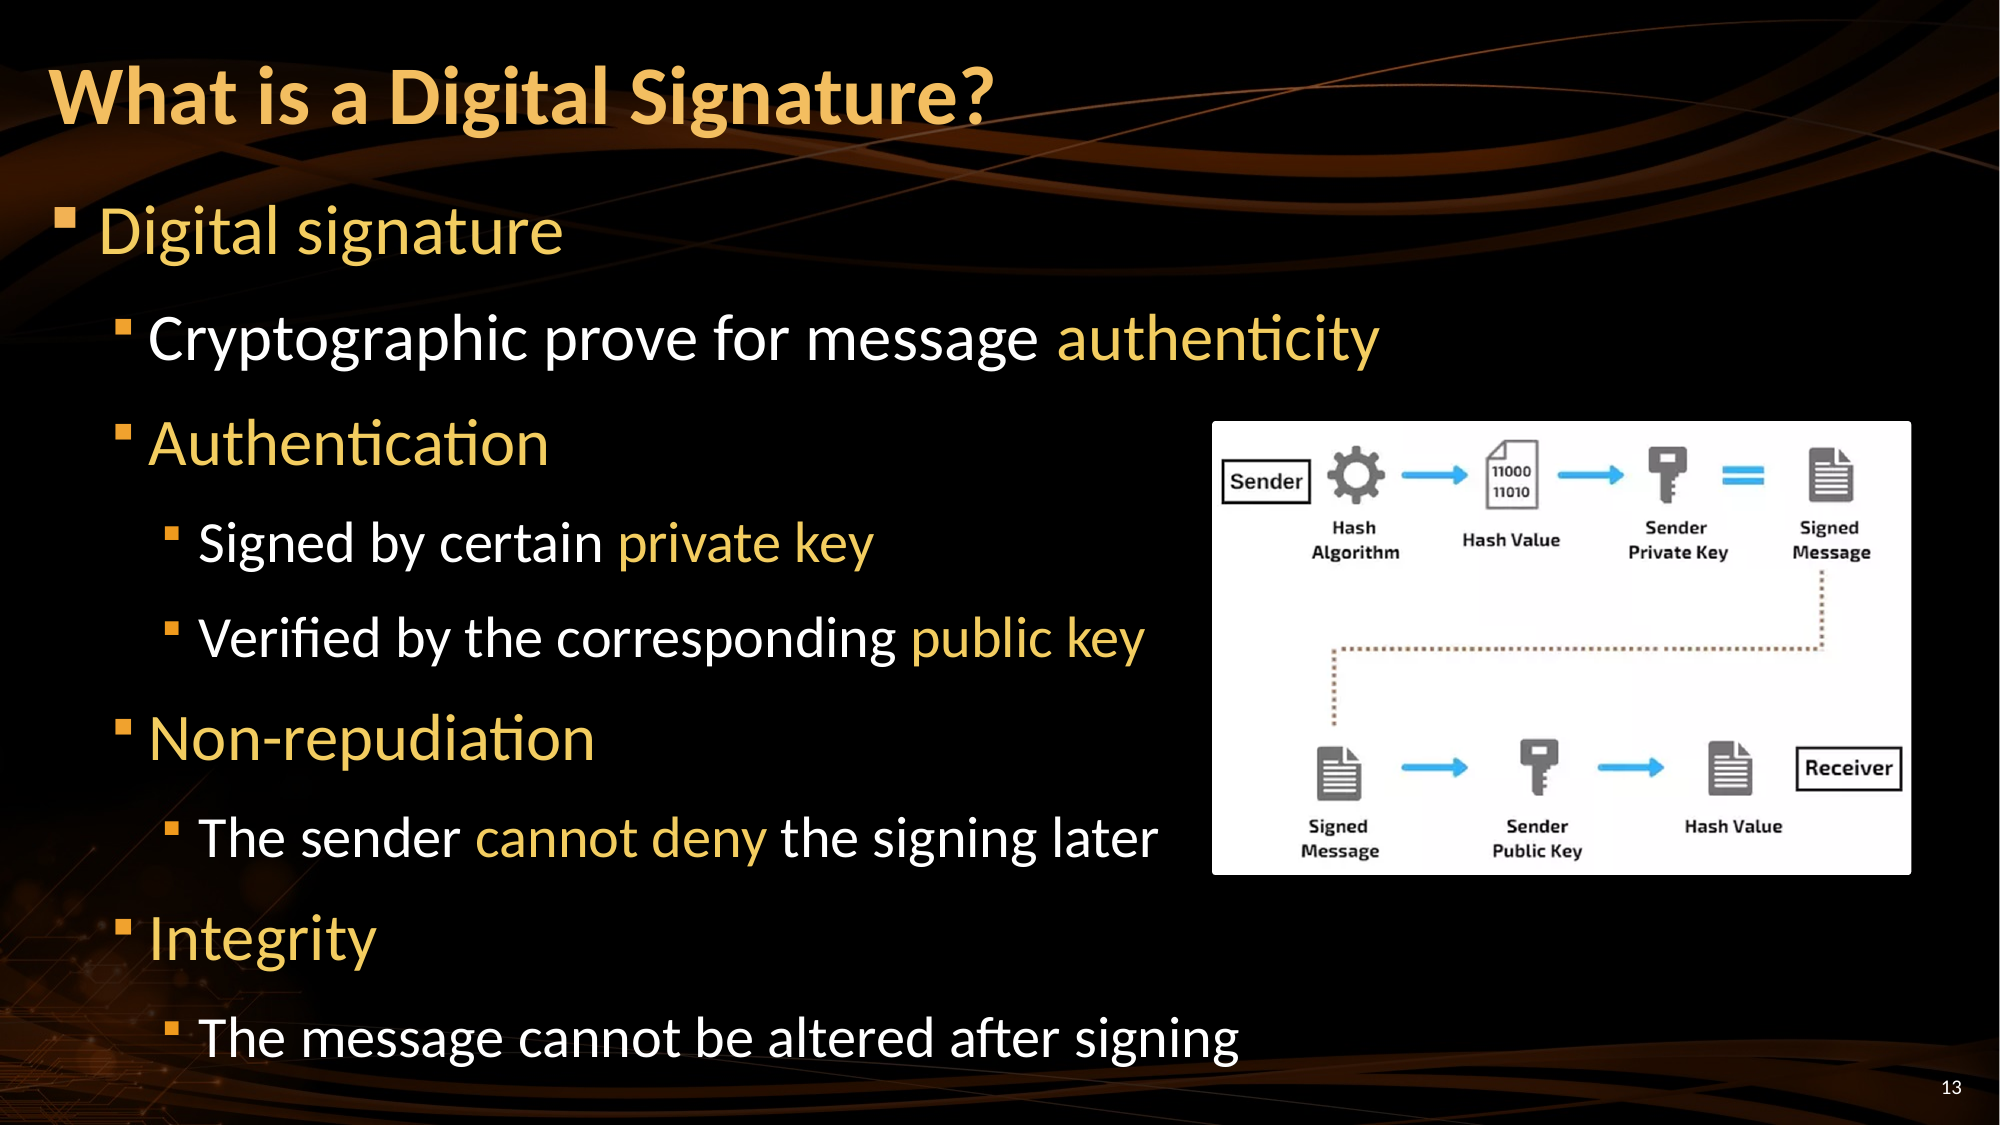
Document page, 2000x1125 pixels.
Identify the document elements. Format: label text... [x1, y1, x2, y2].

slide_number 13 [1897, 1092, 1968, 1103]
title What is a Digital Signature? [30, 6, 1602, 189]
list Digital signature Cryptographic prove for message authenticity Authentication Signed by certain private key Verified by the corresponding public key Non-repudiation The sender cannot deny the signing later Integrity The message cannot be altered after signing [31, 178, 1968, 1092]
picture [0, 0, 2000, 1125]
